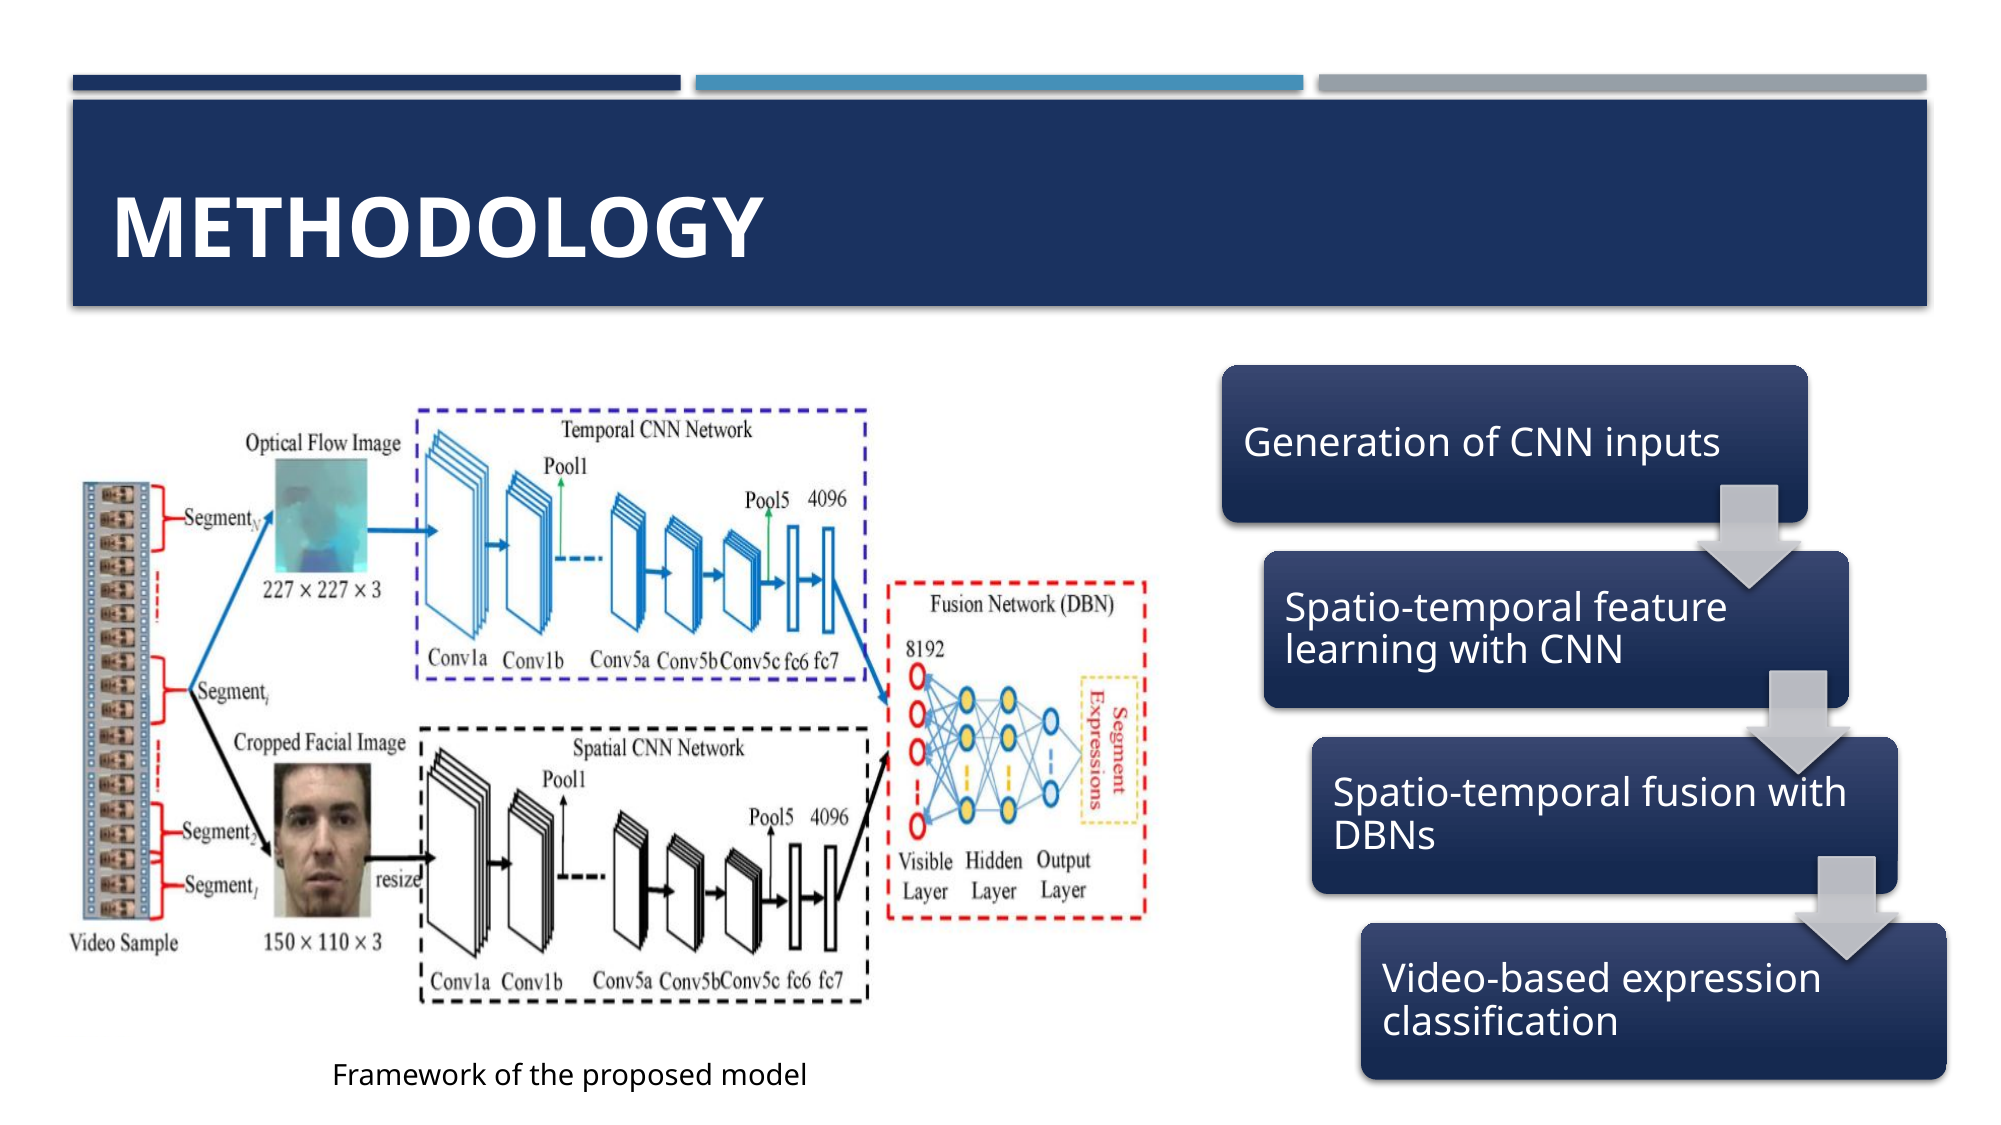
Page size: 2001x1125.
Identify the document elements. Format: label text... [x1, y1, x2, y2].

title METHODOLOGY [95, 119, 1905, 282]
text_box Framework of the proposed model [122, 1049, 1018, 1100]
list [1213, 364, 1948, 1081]
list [52, 364, 1173, 1038]
